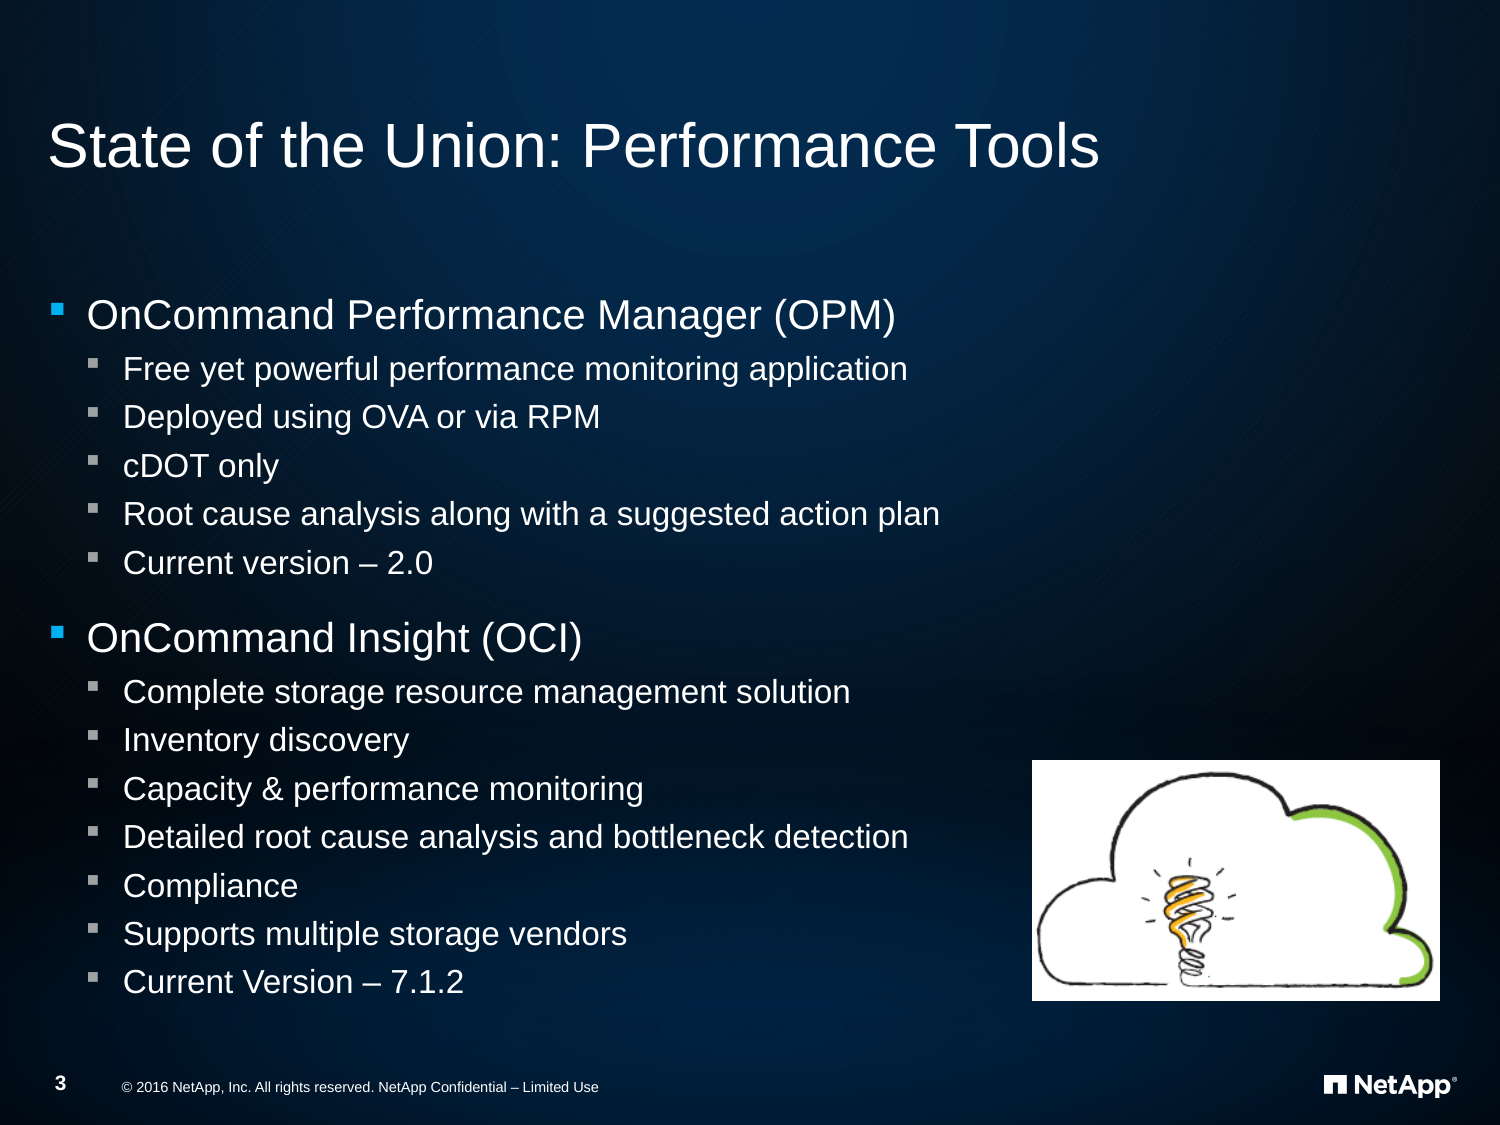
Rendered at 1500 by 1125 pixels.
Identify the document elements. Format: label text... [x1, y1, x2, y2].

title State of the Union: Performance Tools [33, 38, 1440, 187]
list OnCommand Performance Manager (OPM) Free yet powerful performance monitoring application Deployed using OVA or via RPM cDOT only Root cause analysis along with a suggested action plan Current version – 2.0 OnCommand Insight (OCI) Complete storage resource management solution Inventory discovery Capacity & performance monitoring Detailed root cause analysis and bottleneck detection Compliance Supports multiple storage vendors Current Version – 7.1.2 [33, 284, 1440, 1020]
picture [0, 0, 1500, 1125]
slide_number 3 [39, 1059, 118, 1103]
footer © 2016 NetApp, Inc. All rights reserved. NetApp Confidential – Limited Use [118, 1063, 912, 1103]
